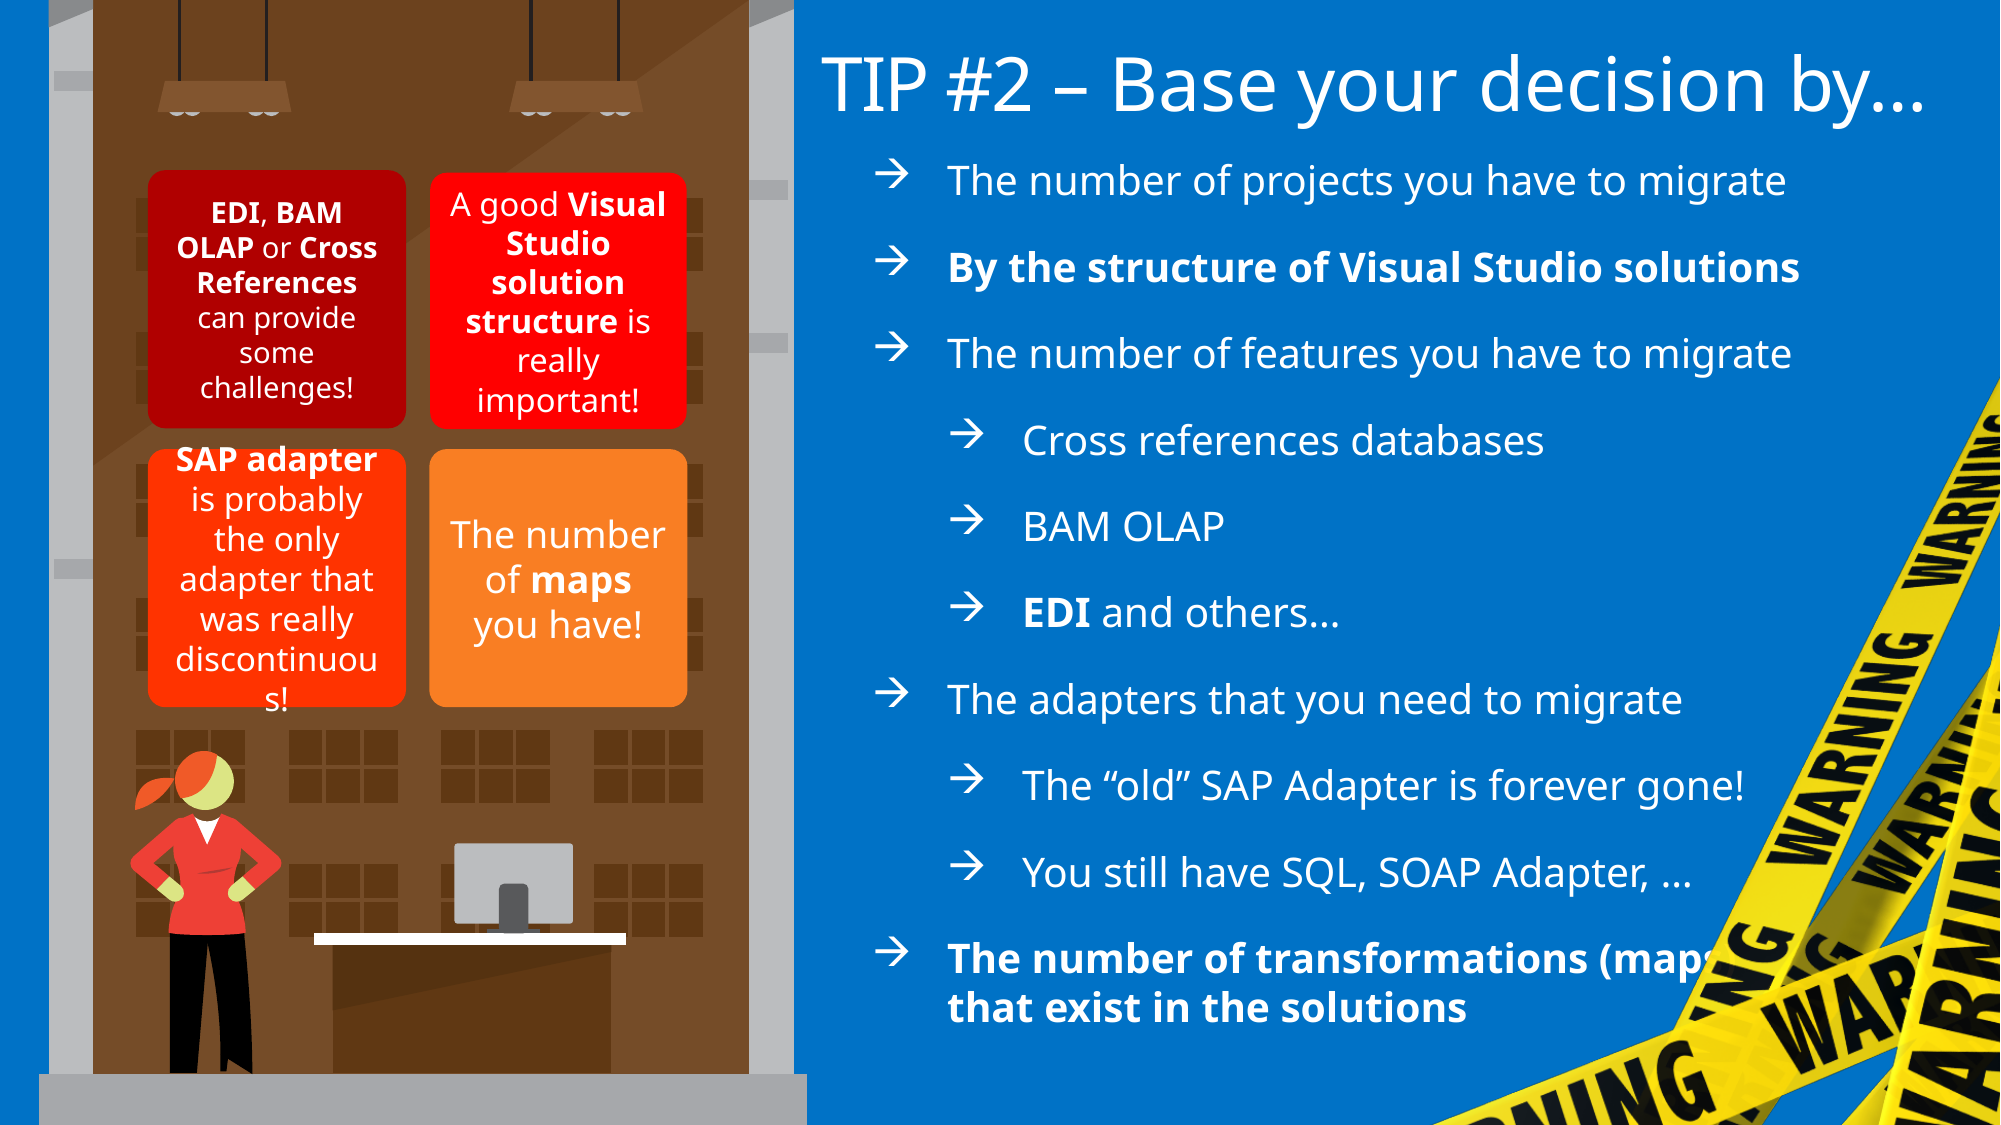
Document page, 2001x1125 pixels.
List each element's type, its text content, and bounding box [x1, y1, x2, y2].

text_box TIP #2 – Base your decision by… [808, 39, 2000, 136]
text_box The number of projects you have to migrate By the structure of Visual Studio solutions The number of features you have to migrate Cross references databases BAM OLAP EDI and others… The adapters that you need to migrate The “old” SAP Adapter is forever gone! You still have SQL, SOAP Adapter, … The number of transformations (maps) that exist in the solutions [857, 147, 1973, 1039]
picture [38, 0, 808, 1125]
picture [1417, 372, 2000, 1125]
